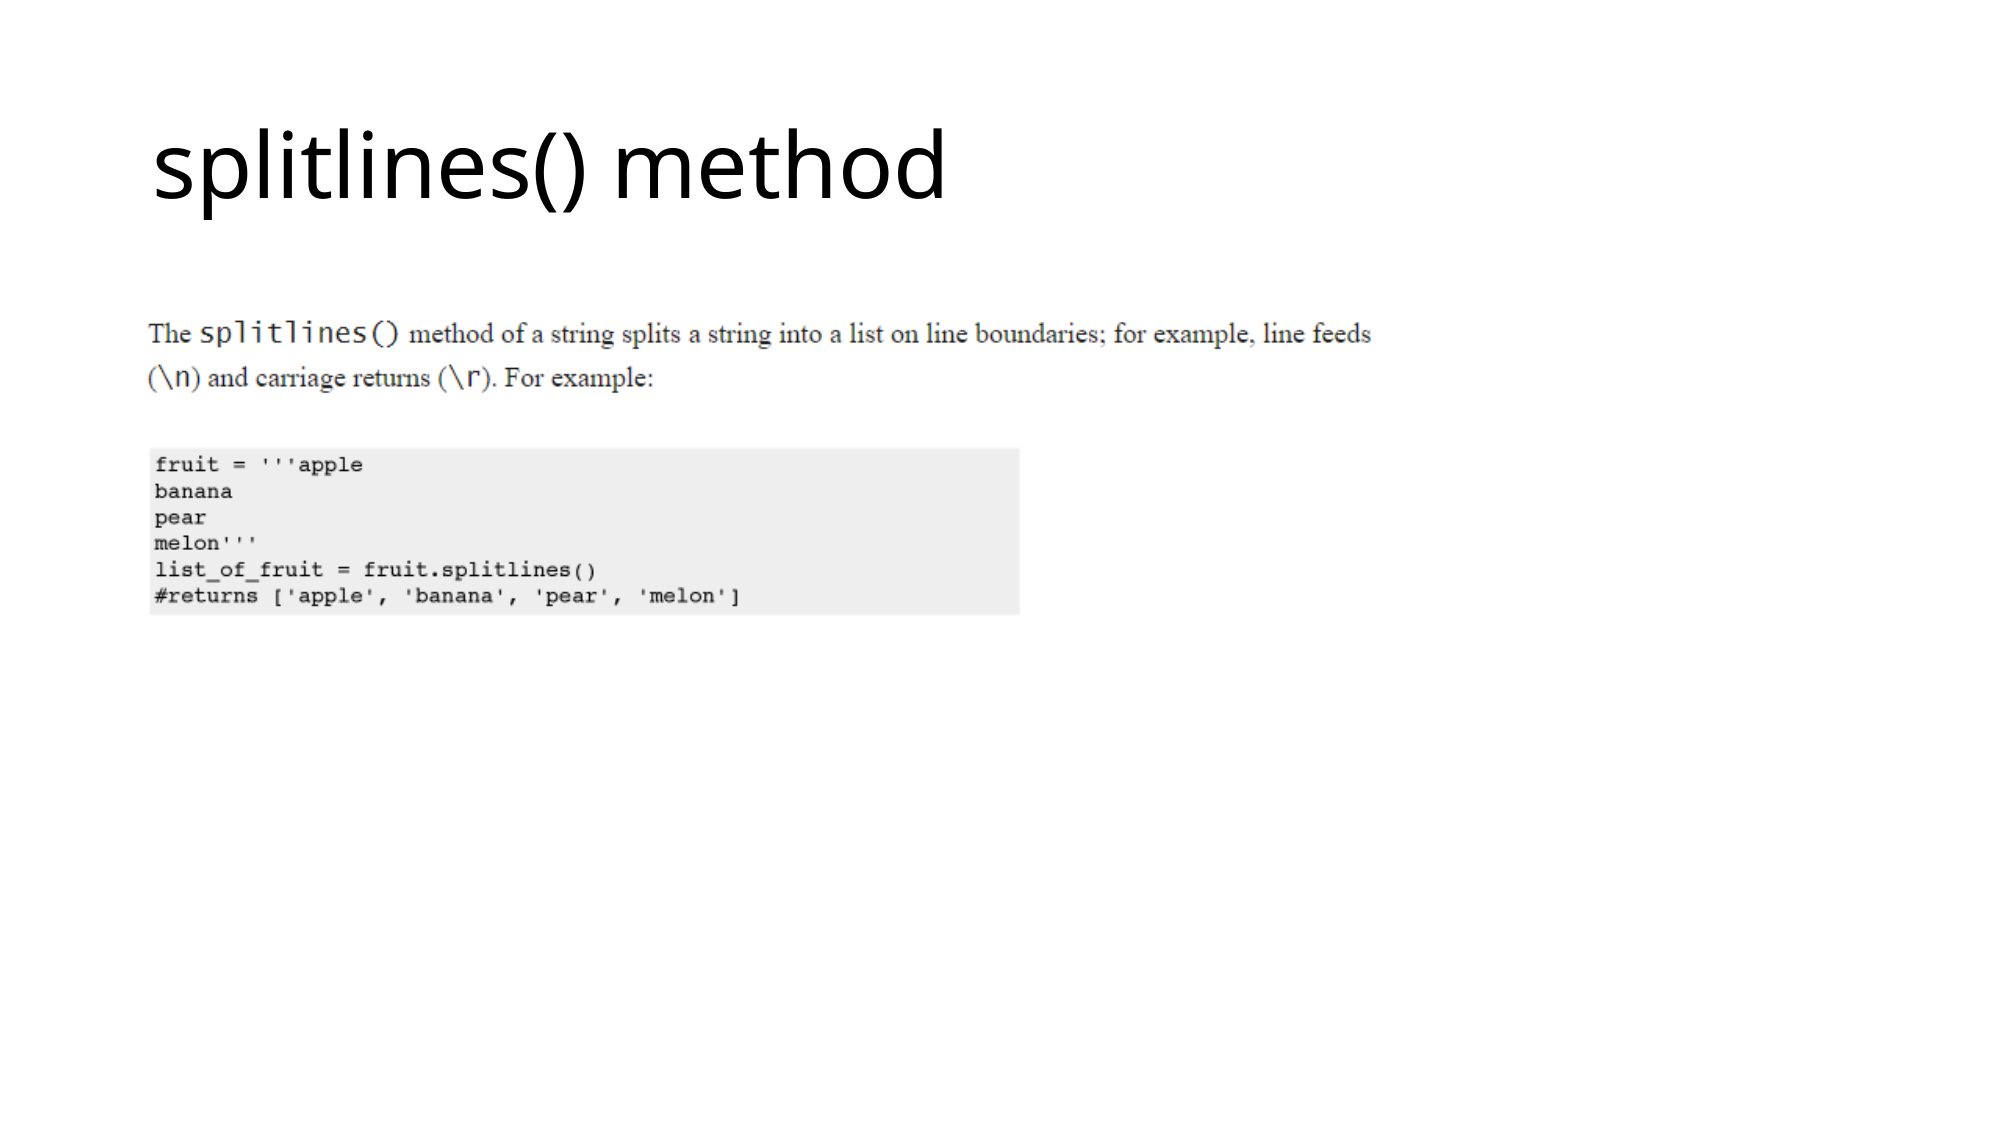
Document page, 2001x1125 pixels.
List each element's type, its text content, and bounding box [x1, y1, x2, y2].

title splitlines() method [137, 59, 1863, 278]
picture [137, 299, 1421, 633]
